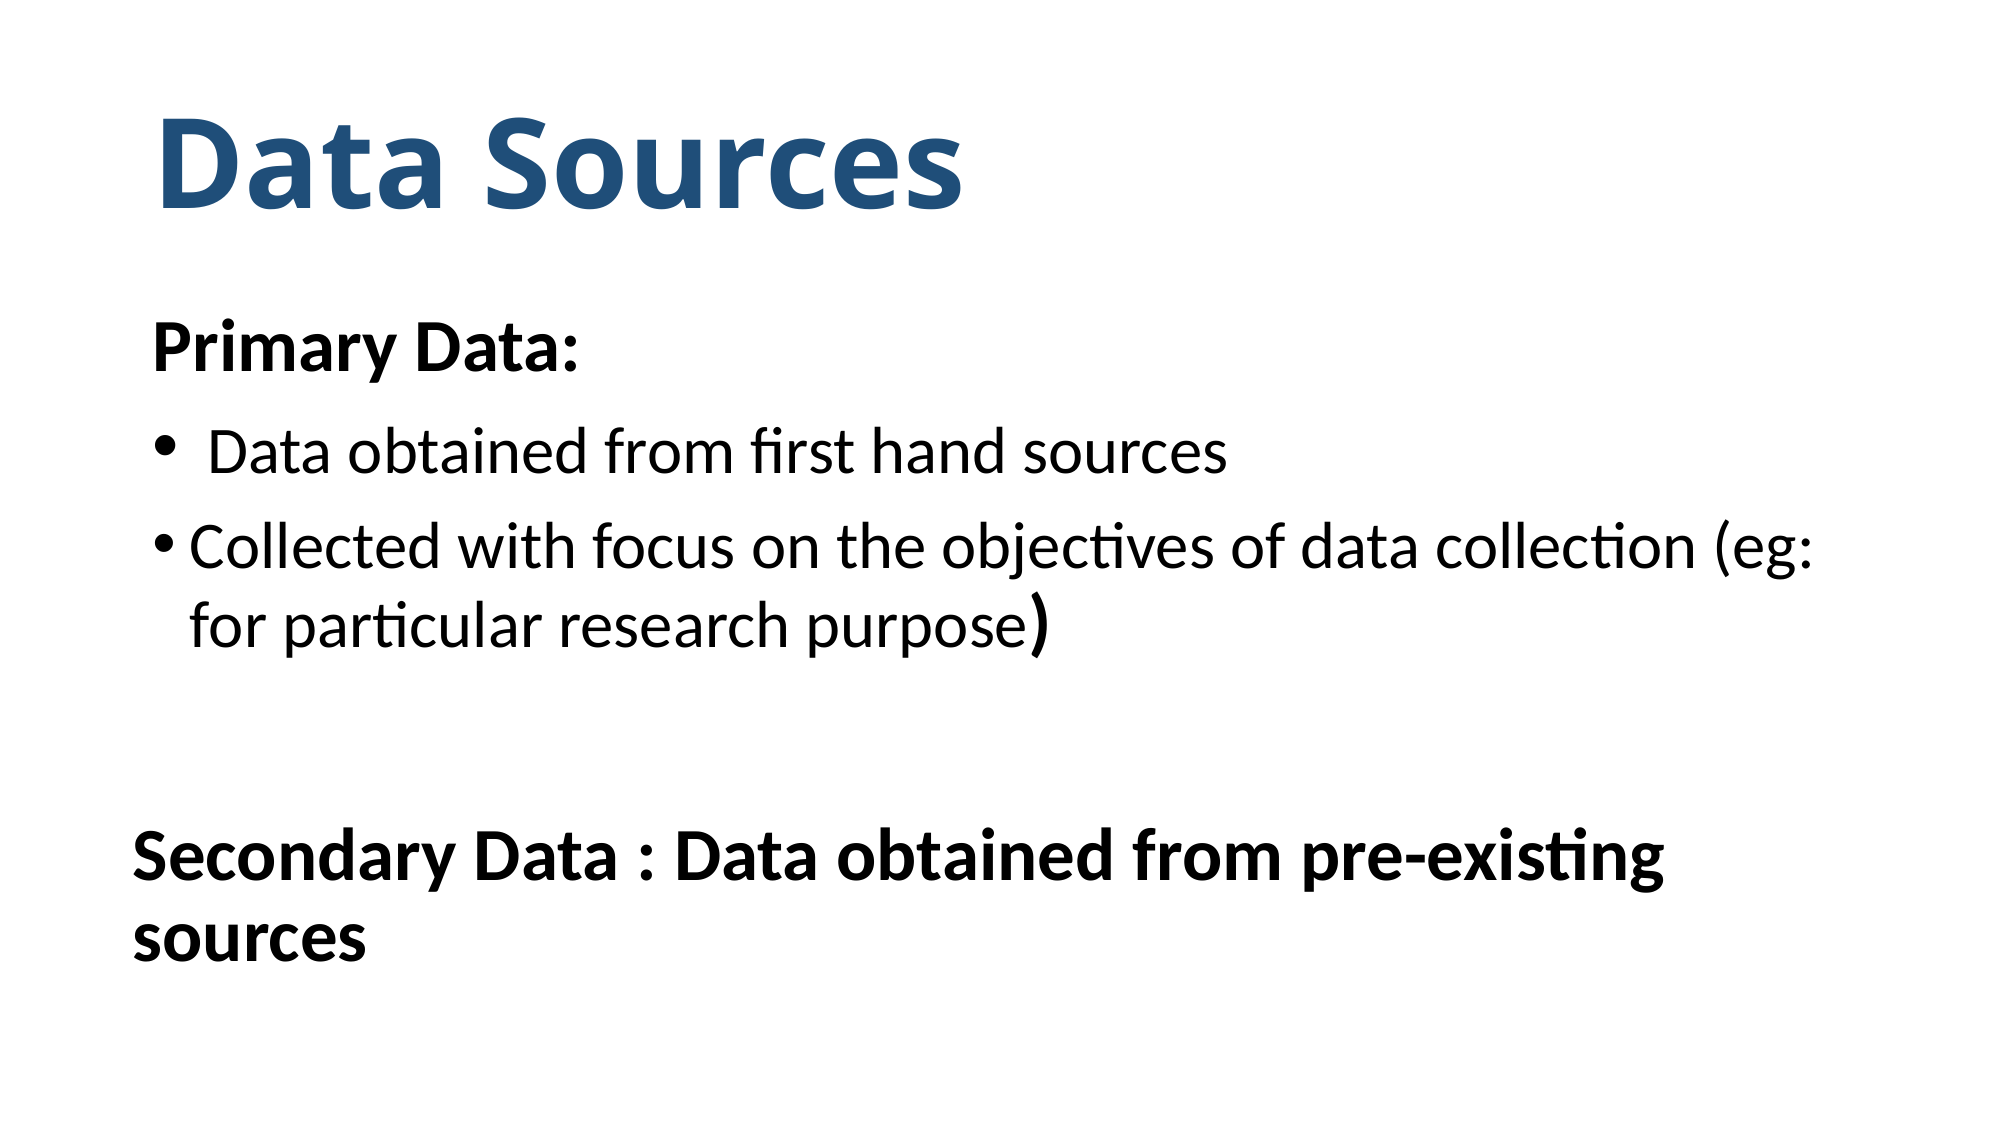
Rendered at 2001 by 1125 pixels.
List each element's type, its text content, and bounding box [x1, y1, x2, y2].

list Primary Data: Data obtained from first hand sources Collected with focus on the objectives of data collection (eg: for particular research purpose) [137, 299, 1888, 569]
title Data Sources [137, 59, 1863, 278]
text_box Secondary Data : Data obtained from pre-existing sources [117, 808, 1772, 1055]
